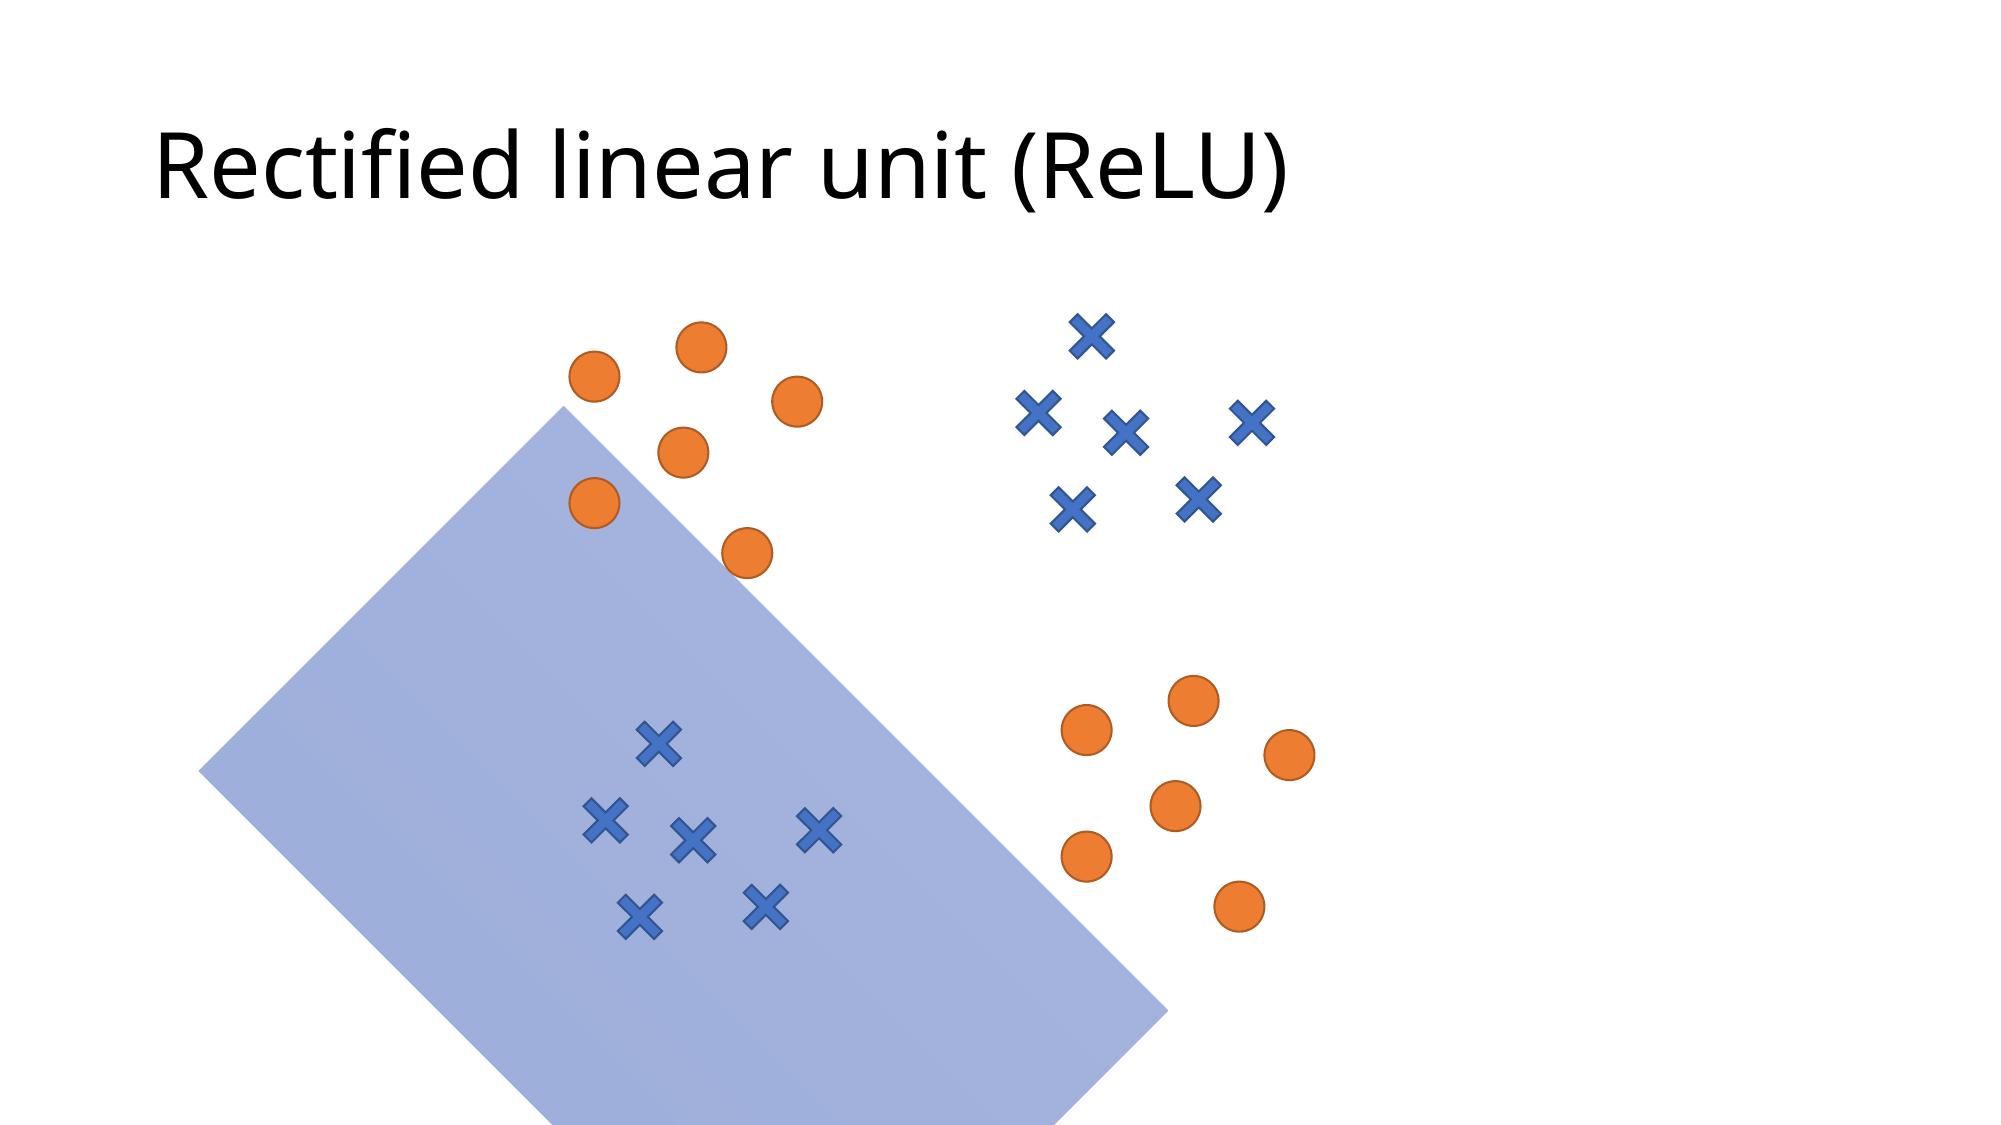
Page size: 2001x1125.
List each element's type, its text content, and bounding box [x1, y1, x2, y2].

text_box [1068, 312, 1116, 360]
text_box [1060, 704, 1113, 757]
text_box [657, 426, 710, 479]
text_box [1149, 780, 1202, 833]
text_box [1263, 729, 1316, 782]
text_box [771, 375, 824, 428]
text_box [675, 321, 728, 374]
text_box [721, 527, 774, 580]
text_box [1102, 409, 1150, 457]
text_box [1213, 880, 1266, 933]
text_box [795, 806, 843, 854]
text_box [568, 477, 621, 530]
text_box [197, 404, 1170, 1125]
title Rectified linear unit (ReLU) [137, 59, 1863, 278]
text_box [568, 350, 621, 403]
text_box [1167, 674, 1220, 728]
text_box [1228, 399, 1276, 447]
text_box [616, 893, 664, 941]
text_box [635, 720, 683, 768]
text_box [669, 816, 717, 864]
text_box [582, 796, 630, 845]
text_box [742, 883, 790, 931]
text_box [1014, 389, 1063, 437]
text_box [1049, 485, 1097, 534]
text_box [1060, 830, 1113, 883]
text_box [1175, 475, 1223, 524]
